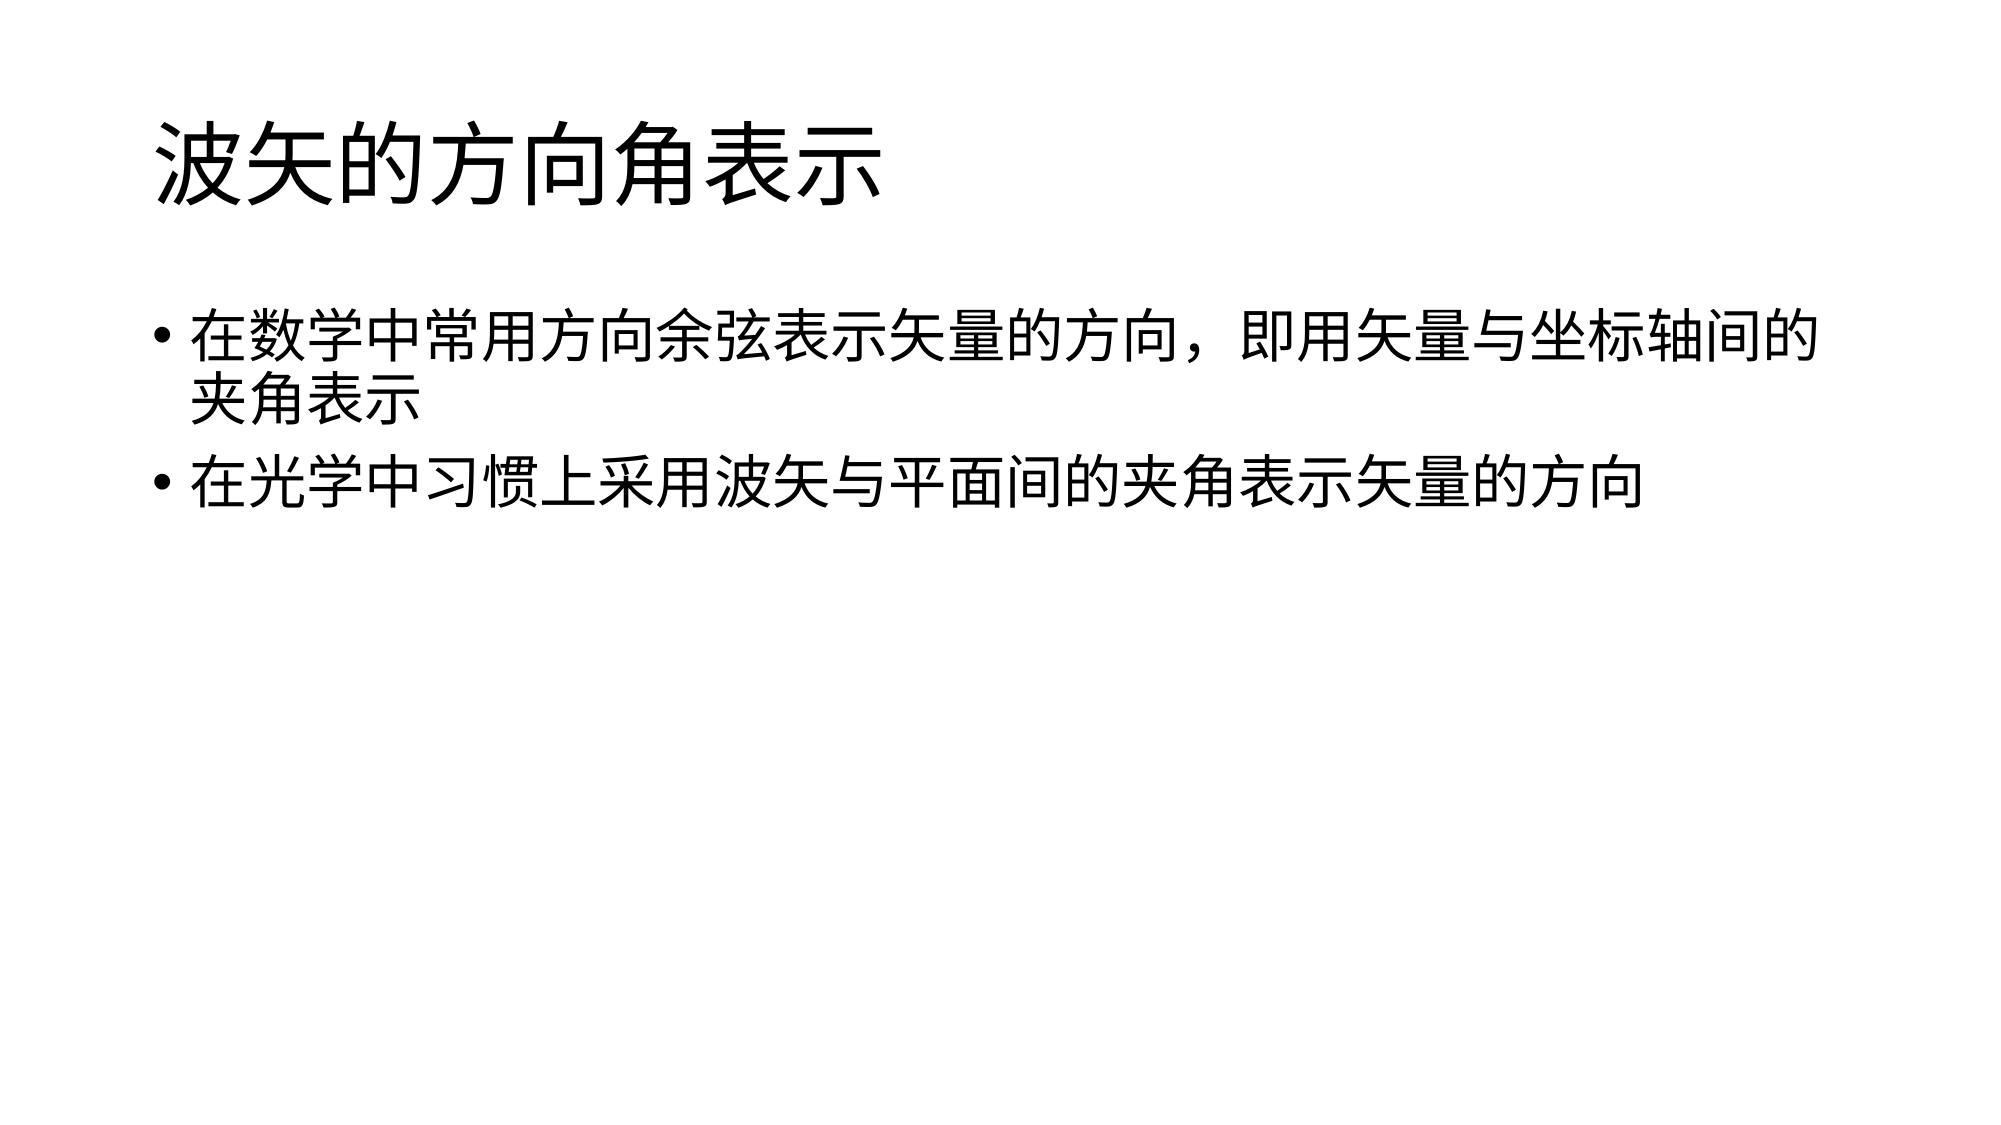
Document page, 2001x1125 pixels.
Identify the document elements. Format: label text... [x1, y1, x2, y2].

title 波矢的方向角表示 [137, 59, 1863, 278]
list 在数学中常用方向余弦表示矢量的方向，即用矢量与坐标轴间的夹角表示 在光学中习惯上采用波矢与平面间的夹角表示矢量的方向 [137, 299, 1863, 1014]
